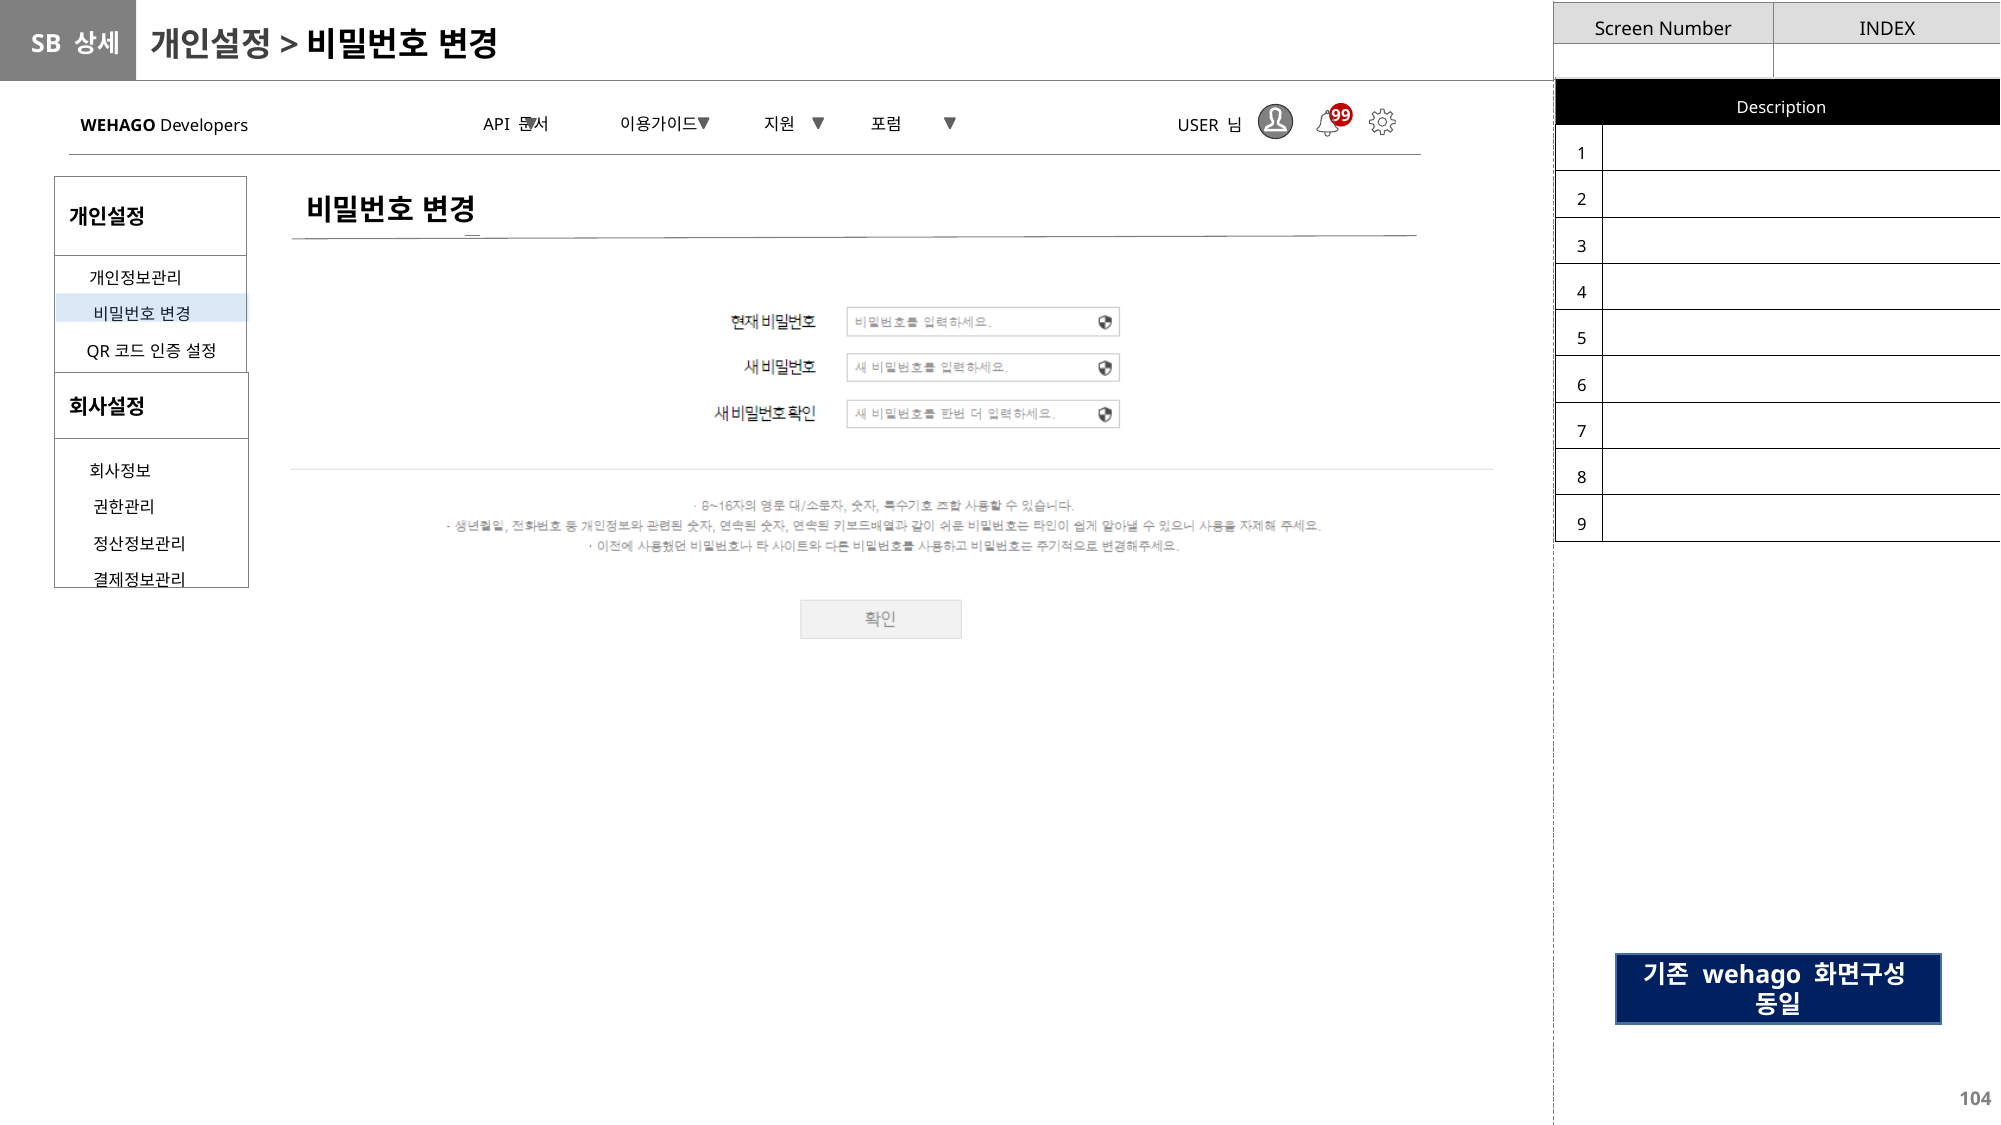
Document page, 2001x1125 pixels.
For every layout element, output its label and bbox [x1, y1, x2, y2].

text_box [291, 235, 1417, 240]
table_cell [1603, 264, 2000, 309]
text_box [944, 117, 956, 130]
title [135, 9, 1554, 77]
table_cell [55, 439, 248, 587]
table_cell [1556, 264, 1602, 309]
text_box [455, 106, 918, 141]
table_cell [1603, 356, 2000, 402]
table_header [1556, 79, 2000, 124]
table_cell [1556, 125, 1602, 170]
table_header [55, 177, 246, 255]
table_cell [1603, 171, 2000, 217]
table_cell [1603, 403, 2000, 448]
table_cell [1603, 310, 2000, 355]
text_box [1316, 102, 1353, 137]
text_box [1162, 104, 1293, 143]
text_box [1369, 108, 1396, 136]
table_cell [1556, 403, 1602, 448]
text_box [65, 107, 264, 143]
text_box [291, 184, 492, 234]
table_cell [1556, 495, 1602, 541]
picture [290, 270, 1494, 652]
table_cell [55, 256, 246, 291]
table_header [55, 373, 248, 438]
text_box [54, 291, 251, 324]
table_cell [1603, 449, 2000, 494]
table_cell [1603, 125, 2000, 170]
table_cell [1603, 218, 2000, 263]
table_cell [1556, 356, 1602, 402]
table_cell [1556, 310, 1602, 355]
text_box [1616, 954, 1941, 1024]
table_cell [1556, 449, 1602, 494]
table_cell [1556, 171, 1602, 217]
table_cell [1556, 218, 1602, 263]
table_cell [1603, 495, 2000, 541]
table_cell [55, 324, 246, 372]
